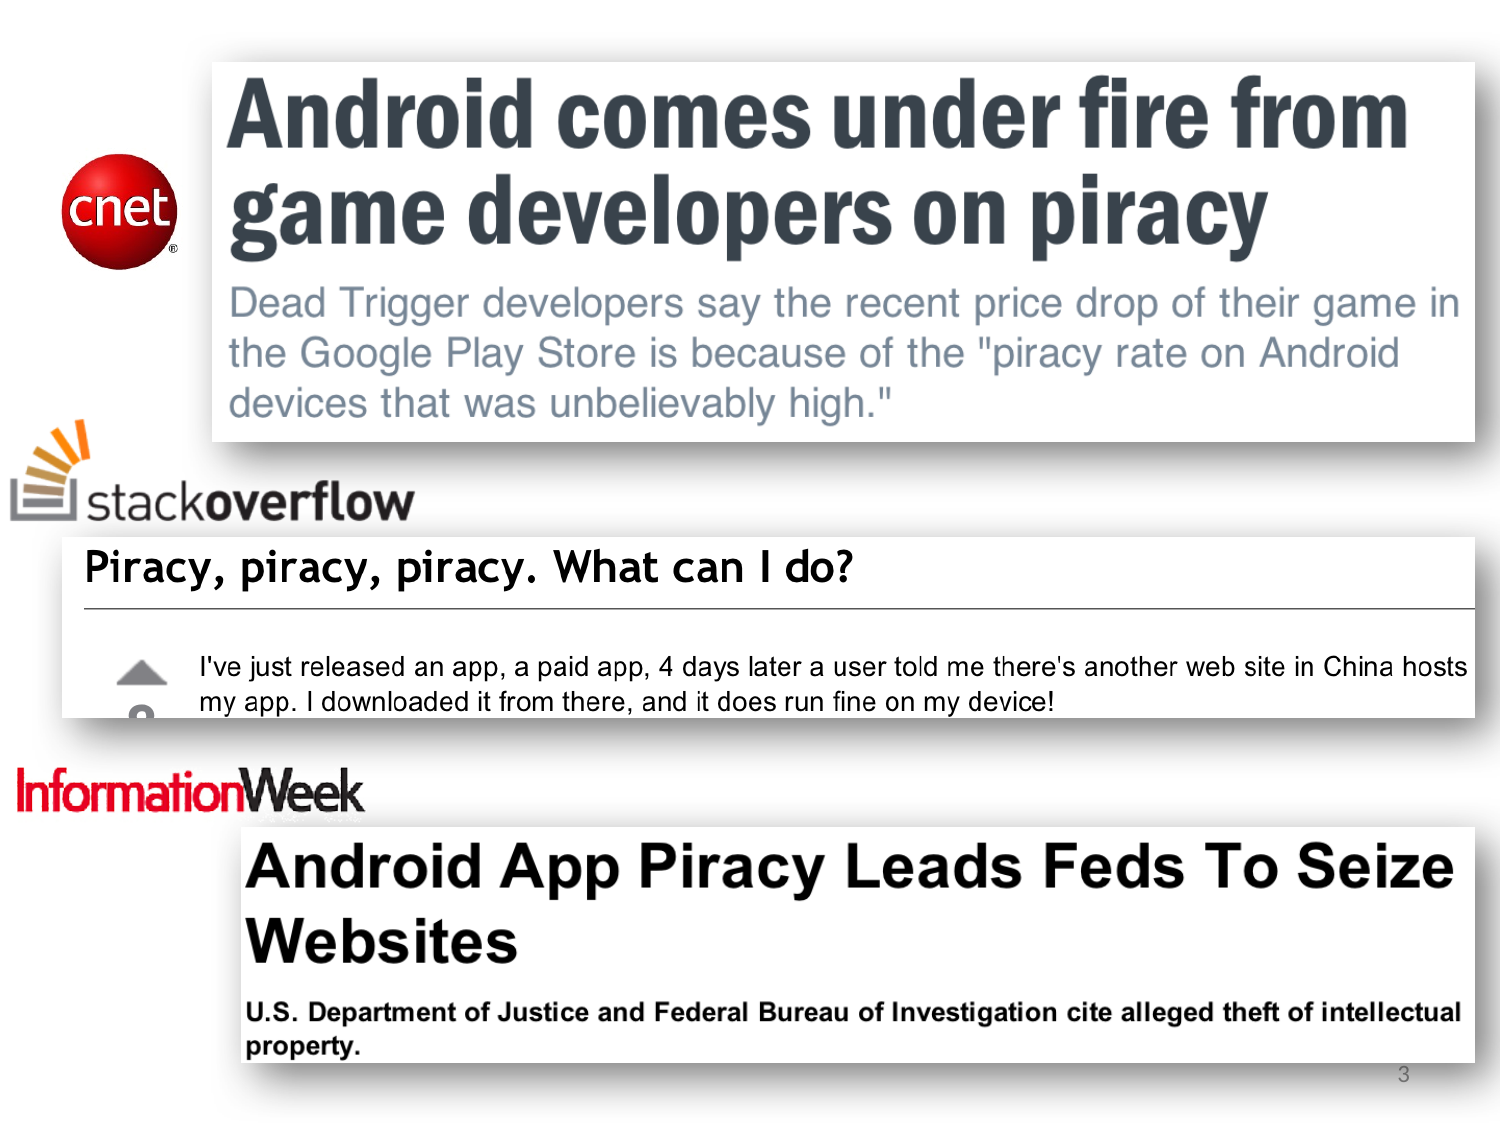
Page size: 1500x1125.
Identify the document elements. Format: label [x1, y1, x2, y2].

picture [12, 99, 226, 313]
text_box [0, 412, 1476, 718]
text_box [16, 614, 1476, 1063]
list [212, 62, 1476, 412]
